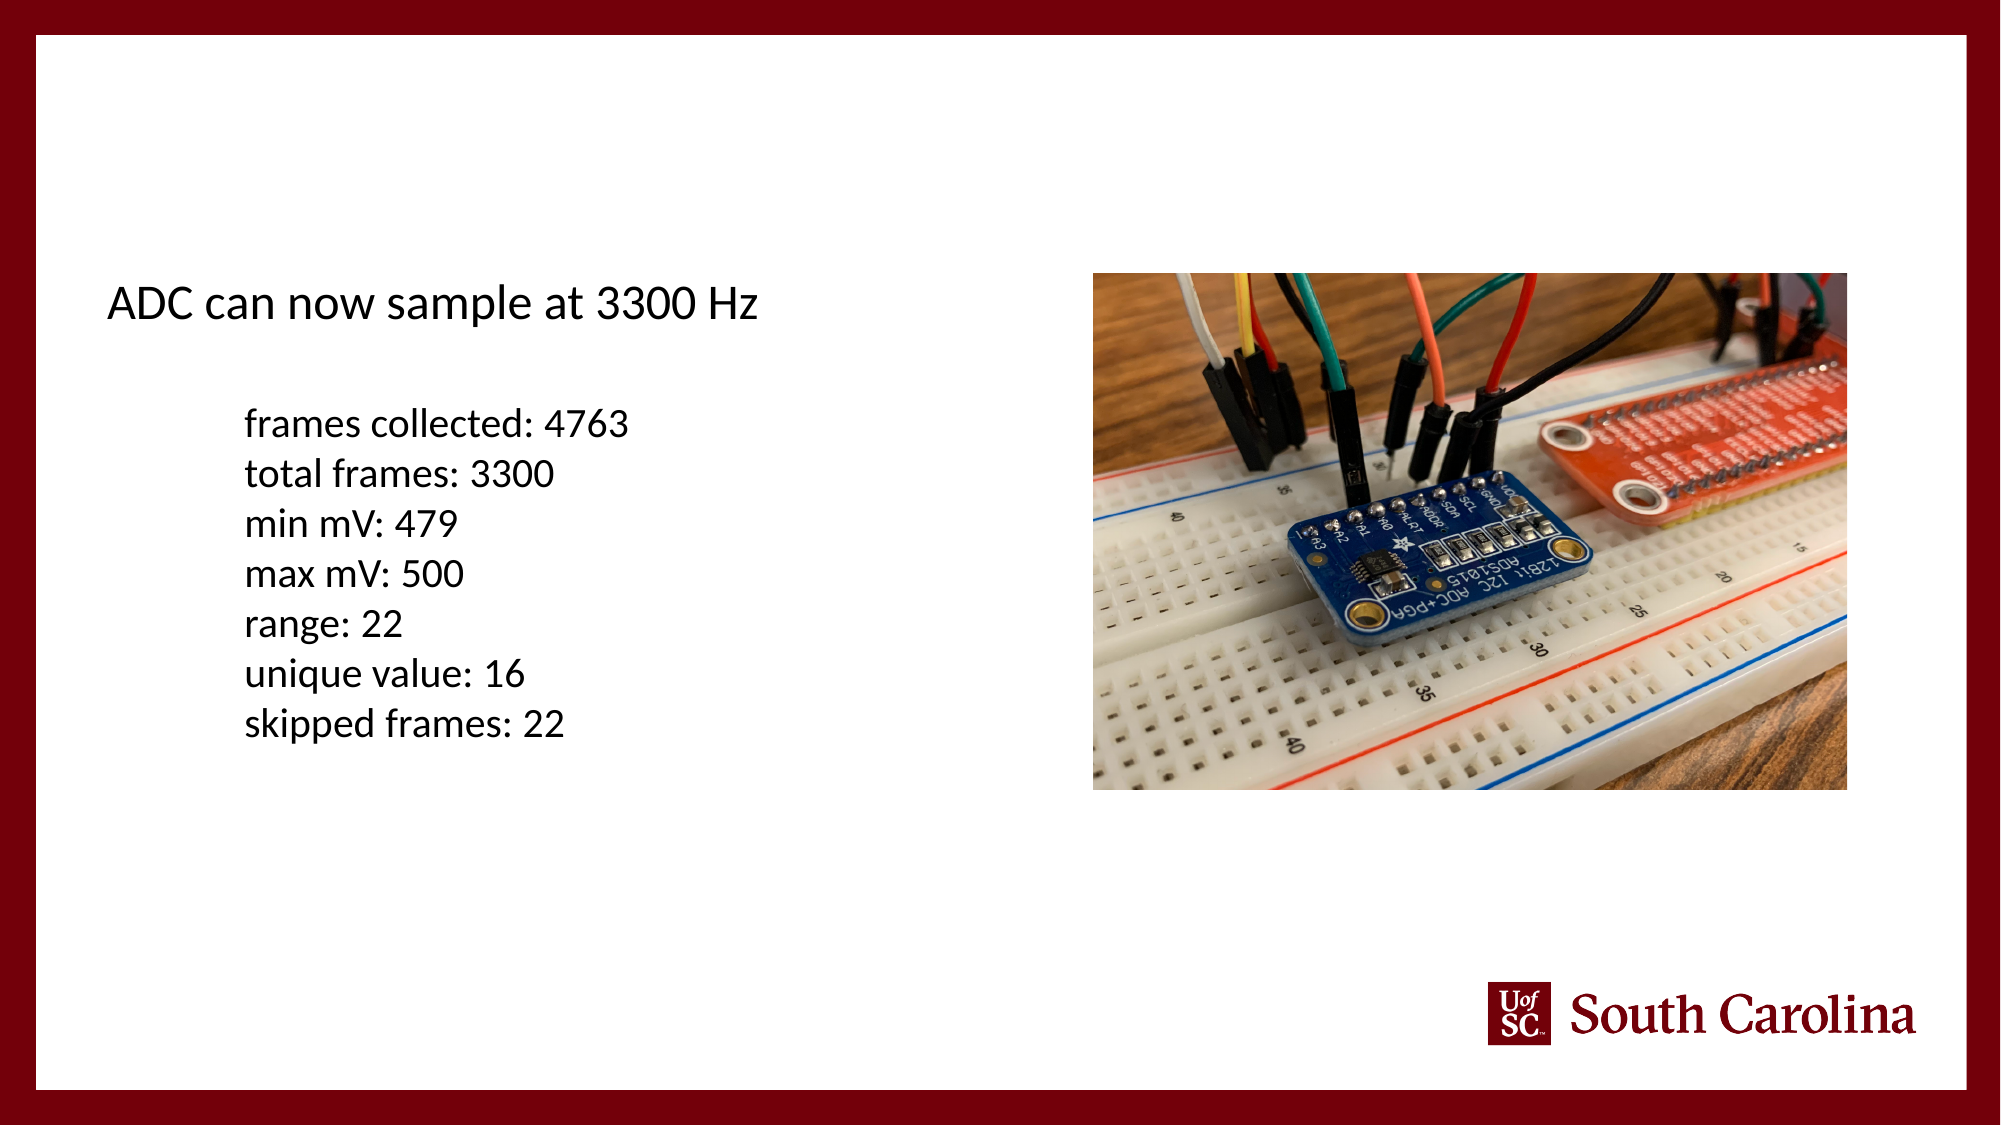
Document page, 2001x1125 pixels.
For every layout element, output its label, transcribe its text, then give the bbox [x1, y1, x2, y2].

text_box ADC can now sample at 3300 Hz [92, 245, 1050, 345]
picture [0, 0, 2001, 1125]
text_box frames collected: 4763 total frames: 3300 min mV: 479 max mV: 500 range: 22 unique value: 16 skipped frames: 22 [229, 380, 707, 766]
